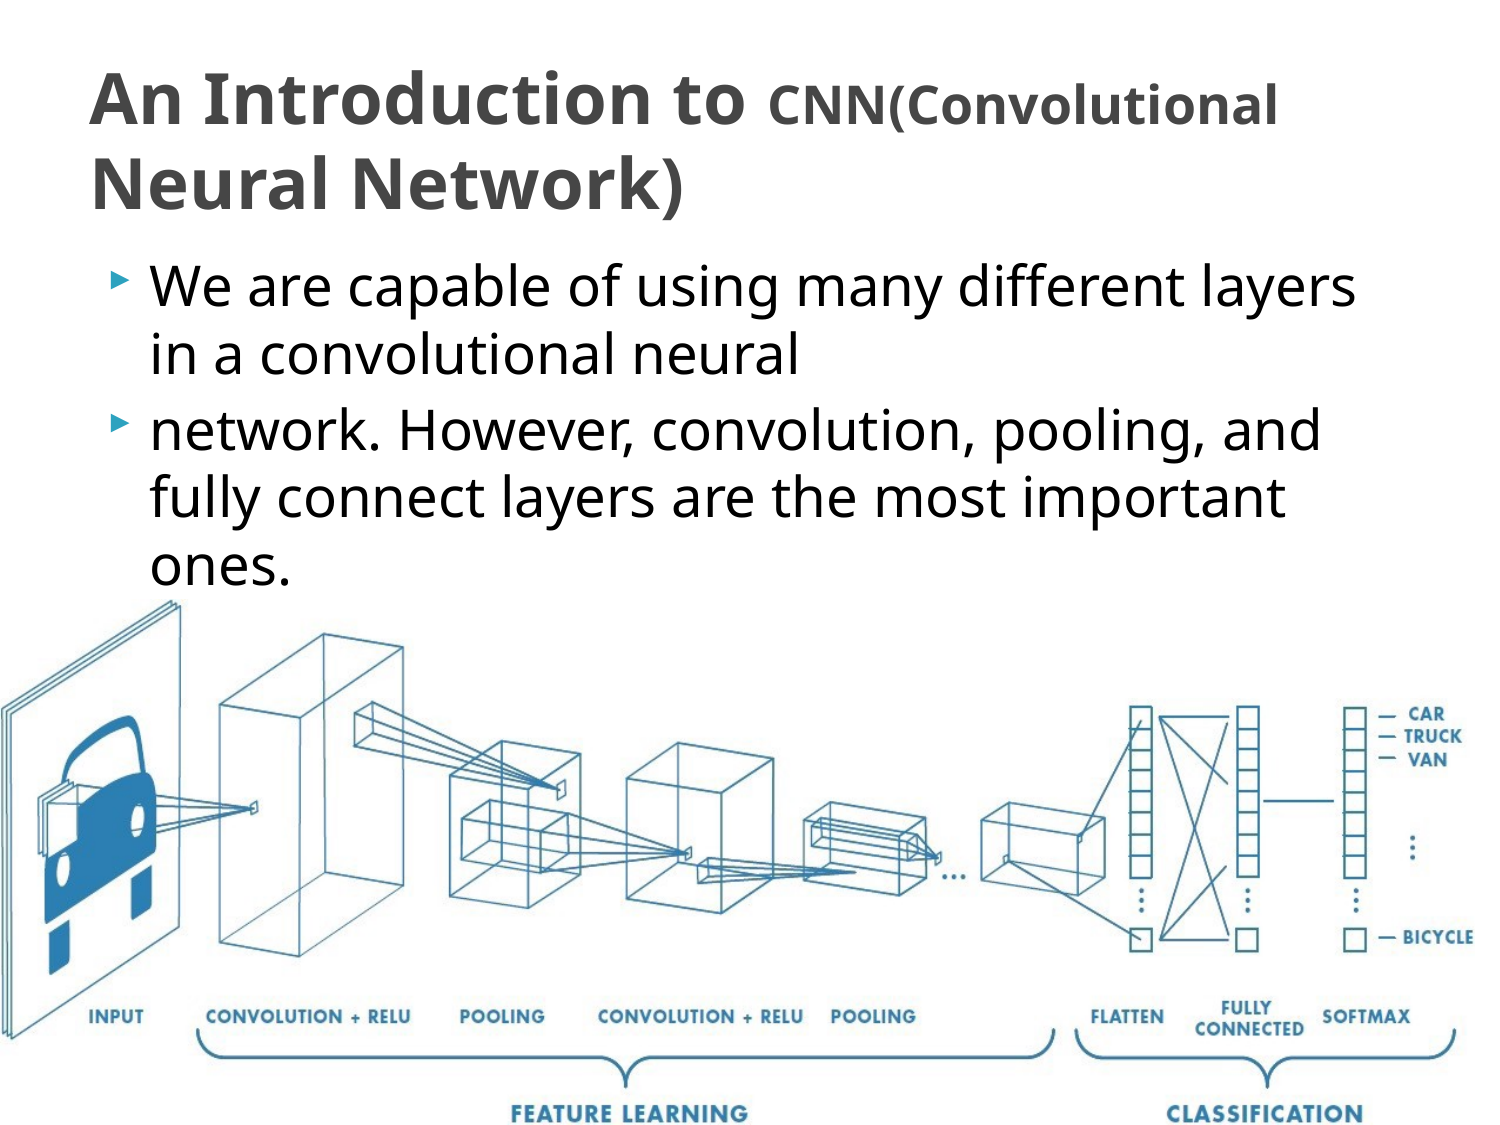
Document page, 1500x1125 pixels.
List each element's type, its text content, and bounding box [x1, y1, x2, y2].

list We are capable of using many different layers in a convolutional neural network. However, convolution, pooling, and fully connect layers are the most important ones. [75, 243, 1425, 599]
title An Introduction to CNN(Convolutional Neural Network) [75, 45, 1425, 233]
picture [0, 599, 1476, 1125]
